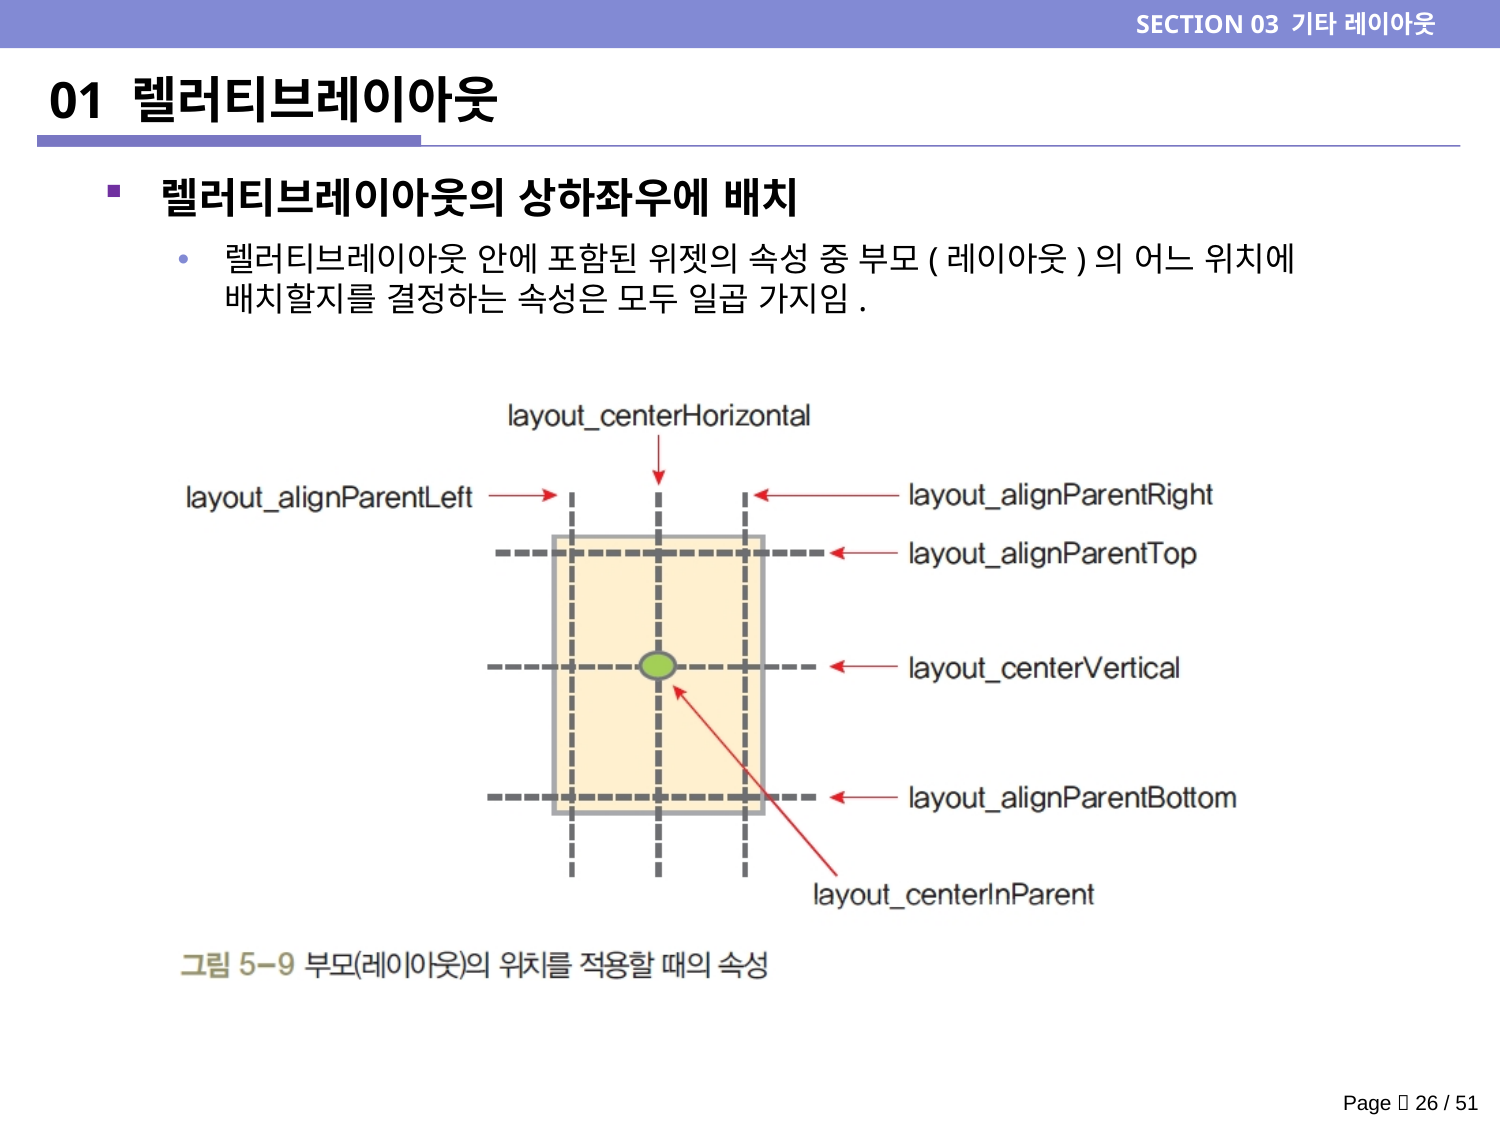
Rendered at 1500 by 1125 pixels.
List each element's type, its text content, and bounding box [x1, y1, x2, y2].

title 01 렐러티브레이아웃 [48, 67, 1448, 132]
picture [178, 400, 1239, 981]
text_box SECTION 03 기타 레이아웃 [1121, 1, 1500, 46]
list 렐러티브레이아웃의 상하좌우에 배치 렐러티브레이아웃 안에 포함된 위젯의 속성 중 부모(레이아웃)의 어느 위치에 배치할지를 결정하는 속성은 모두 일곱 가지임. [104, 171, 1382, 880]
